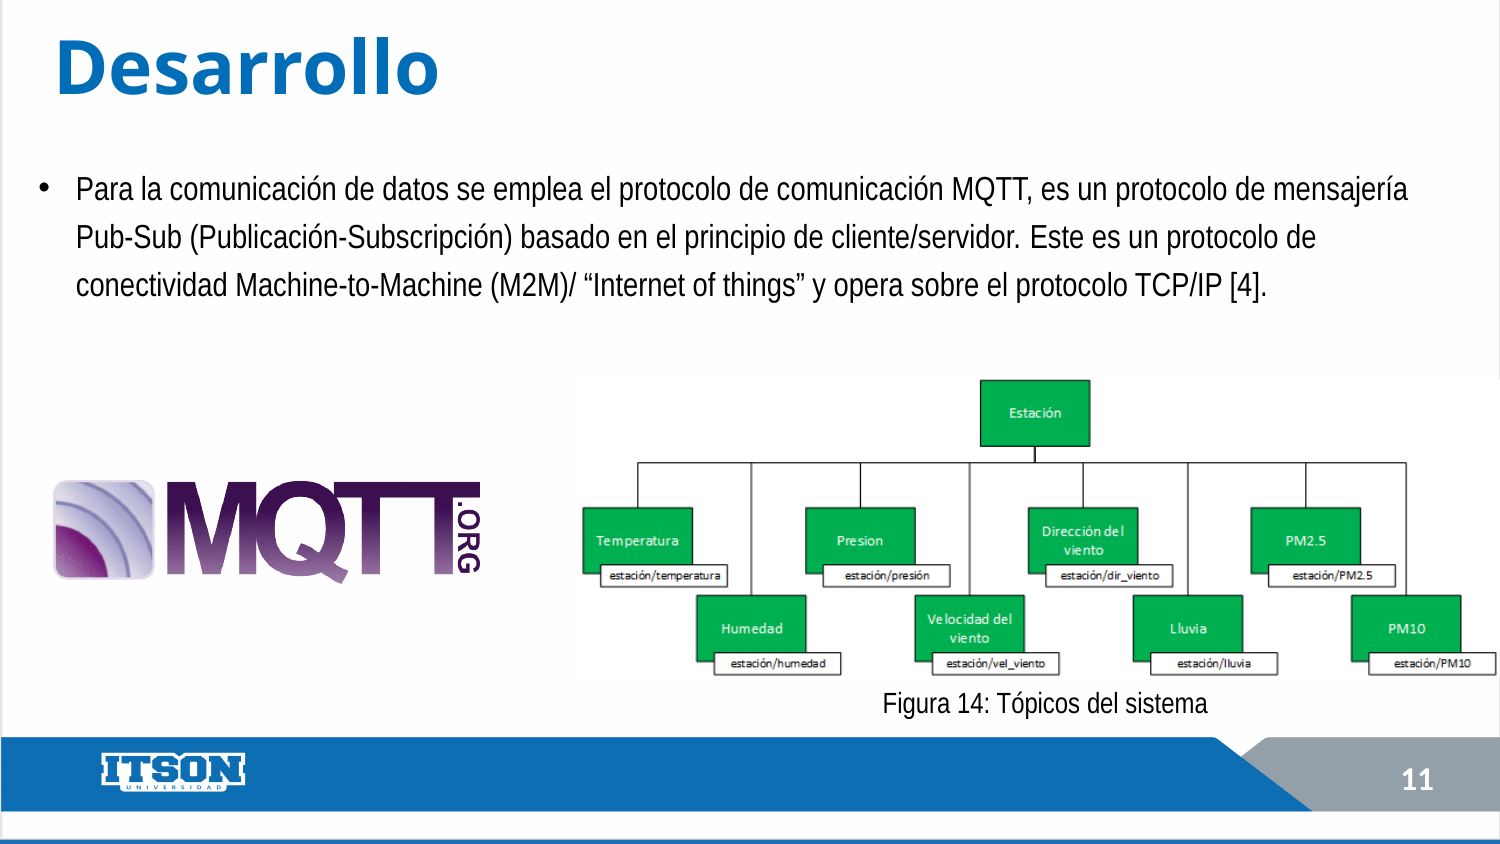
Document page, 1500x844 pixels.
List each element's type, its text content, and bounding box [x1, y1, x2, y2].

picture [0, 0, 1500, 844]
list Para la comunicación de datos se emplea el protocolo de comunicación MQTT, es un protocolo de mensajería Pub-Sub (Publicación-Subscripción) basado en el principio de cliente/servidor. Este es un protocolo de conectividad Machine-to-Machine (M2M)/ “Internet of things” y opera sobre el protocolo TCP/IP [4]. [23, 151, 1449, 678]
title Desarrollo [38, 0, 1449, 141]
text_box Figura 14: Tópicos del sistema [828, 678, 1263, 727]
slide_number 11 [1111, 754, 1449, 800]
